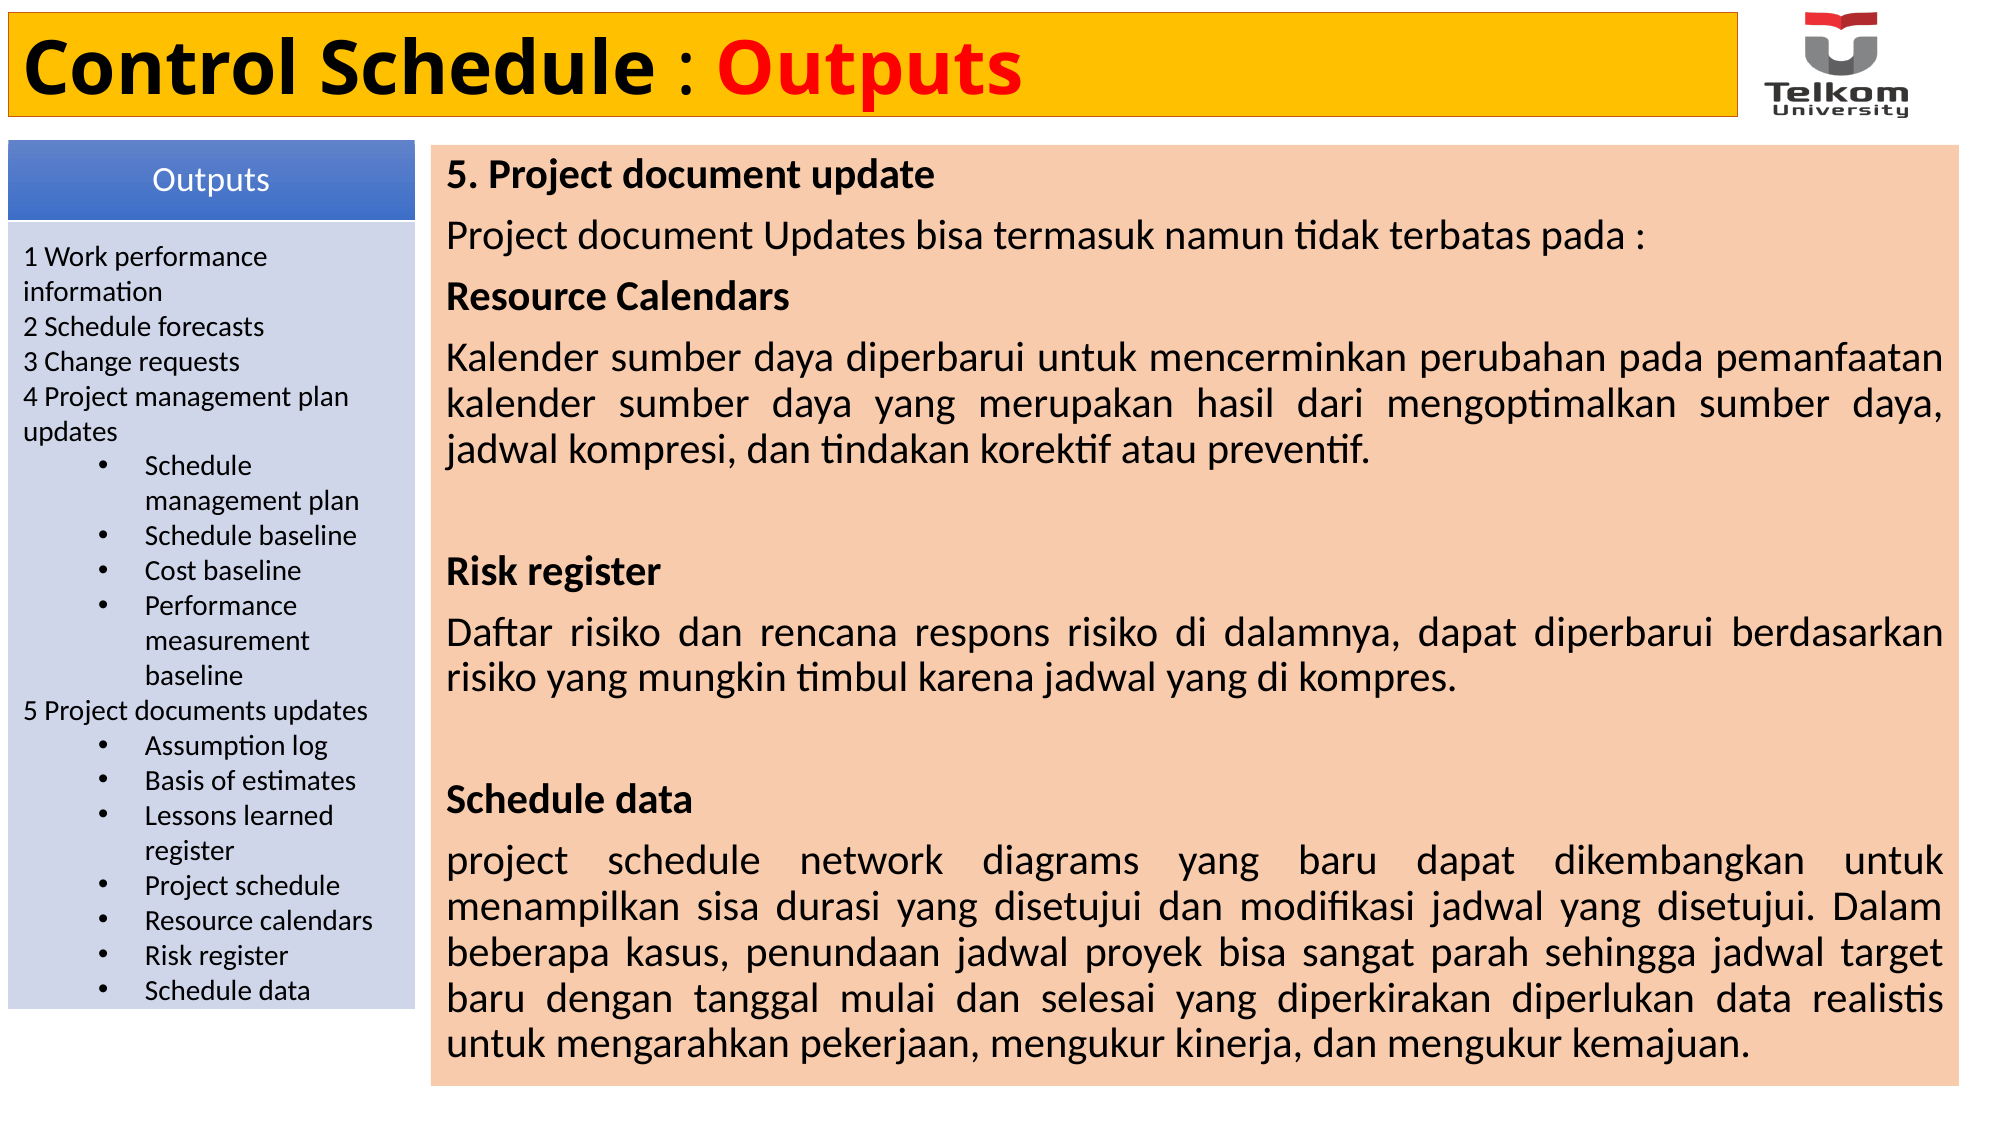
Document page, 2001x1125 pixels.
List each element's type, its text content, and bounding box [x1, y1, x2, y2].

text_box Control Schedule : Outputs [8, 12, 1738, 117]
text_box Outputs [8, 139, 415, 220]
text_box 1 Work performance information 2 Schedule forecasts 3 Change requests 4 Project management plan updates Schedule management plan Schedule baseline Cost baseline Performance measurement baseline 5 Project documents updates Assumption log Basis of estimates Lessons learned register Project schedule Resource calendars Risk register Schedule data [8, 222, 415, 1009]
picture [1764, 12, 1908, 118]
list 5. Project document update Project document Updates bisa termasuk namun tidak terbatas pada : Resource Calendars Kalender sumber daya diperbarui untuk mencerminkan perubahan pada pemanfaatan kalender sumber daya yang merupakan hasil dari mengoptimalkan sumber daya, jadwal kompresi, dan tindakan korektif atau preventif. Risk register Daftar risiko dan rencana respons risiko di dalamnya, dapat diperbarui berdasarkan risiko yang mungkin timbul karena jadwal yang di kompres. Schedule data project schedule network diagrams yang baru dapat dikembangkan untuk menampilkan sisa durasi yang disetujui dan modifikasi jadwal yang disetujui. Dalam beberapa kasus, penundaan jadwal proyek bisa sangat parah sehingga jadwal target baru dengan tanggal mulai dan selesai yang diperkirakan diperlukan data realistis untuk mengarahkan pekerjaan, mengukur kinerja, dan mengukur kemajuan. [430, 144, 1959, 1086]
